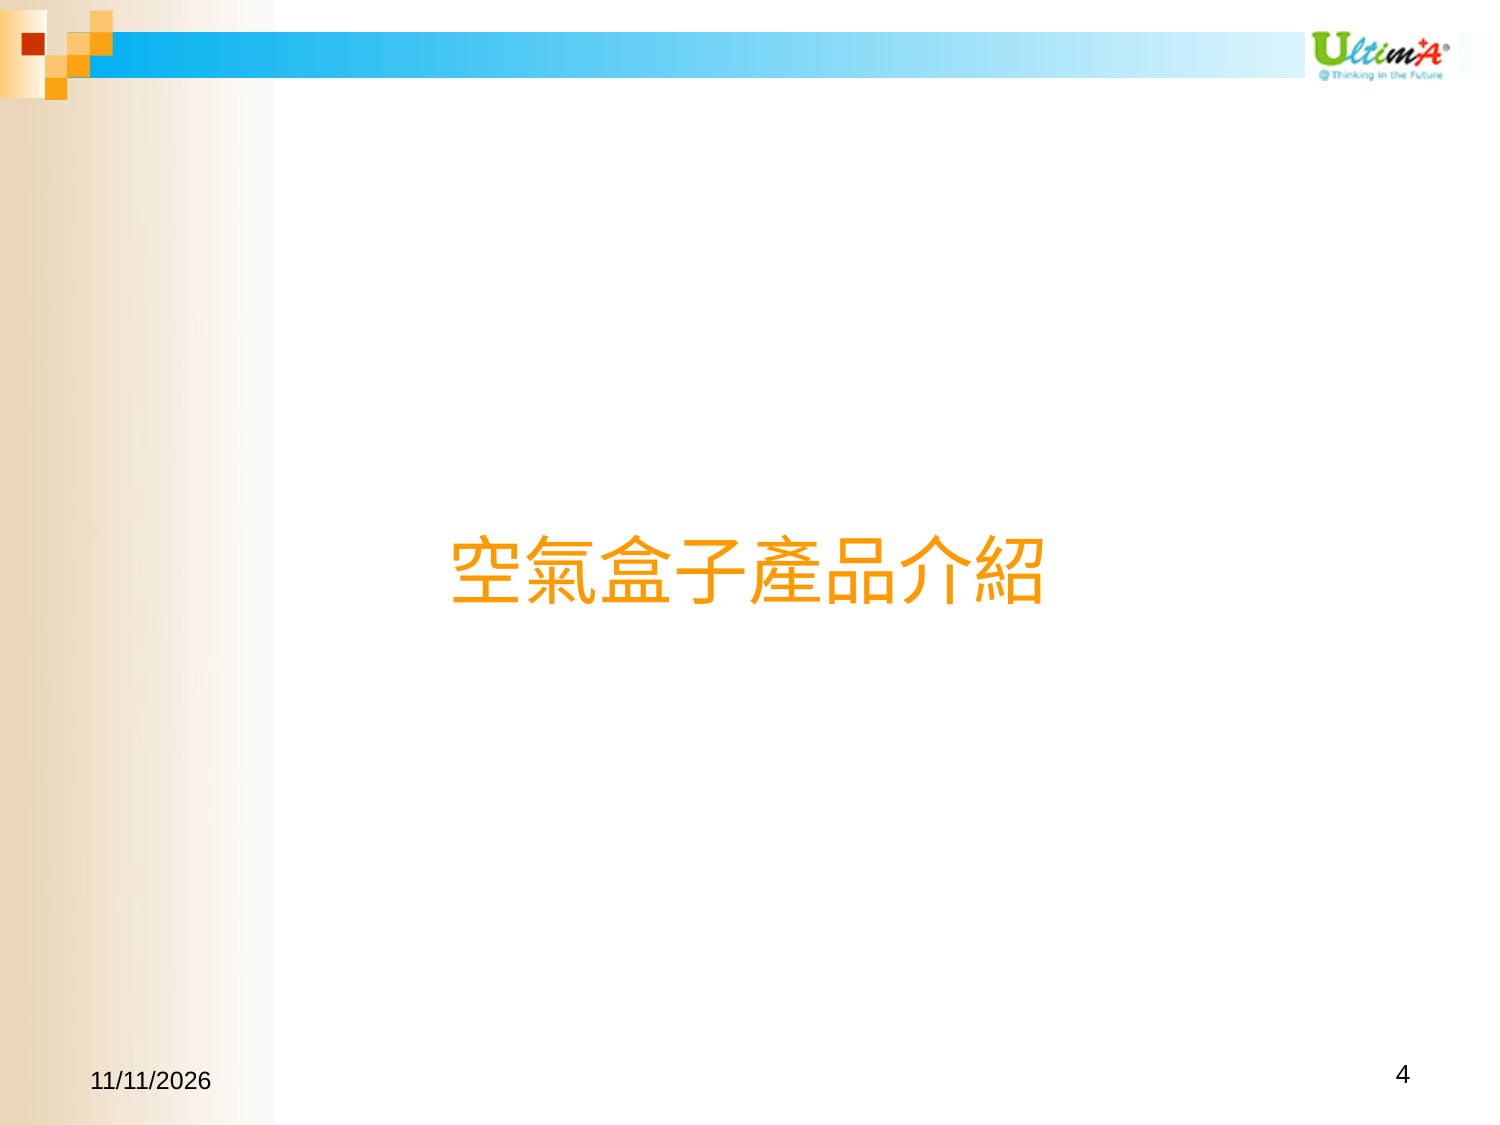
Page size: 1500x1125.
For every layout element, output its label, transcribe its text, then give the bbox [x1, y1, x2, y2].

title 空氣盒子產品介紹 [230, 456, 1268, 682]
picture [1305, 30, 1459, 81]
slide_number 4 [1074, 1025, 1425, 1100]
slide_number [75, 1024, 425, 1103]
